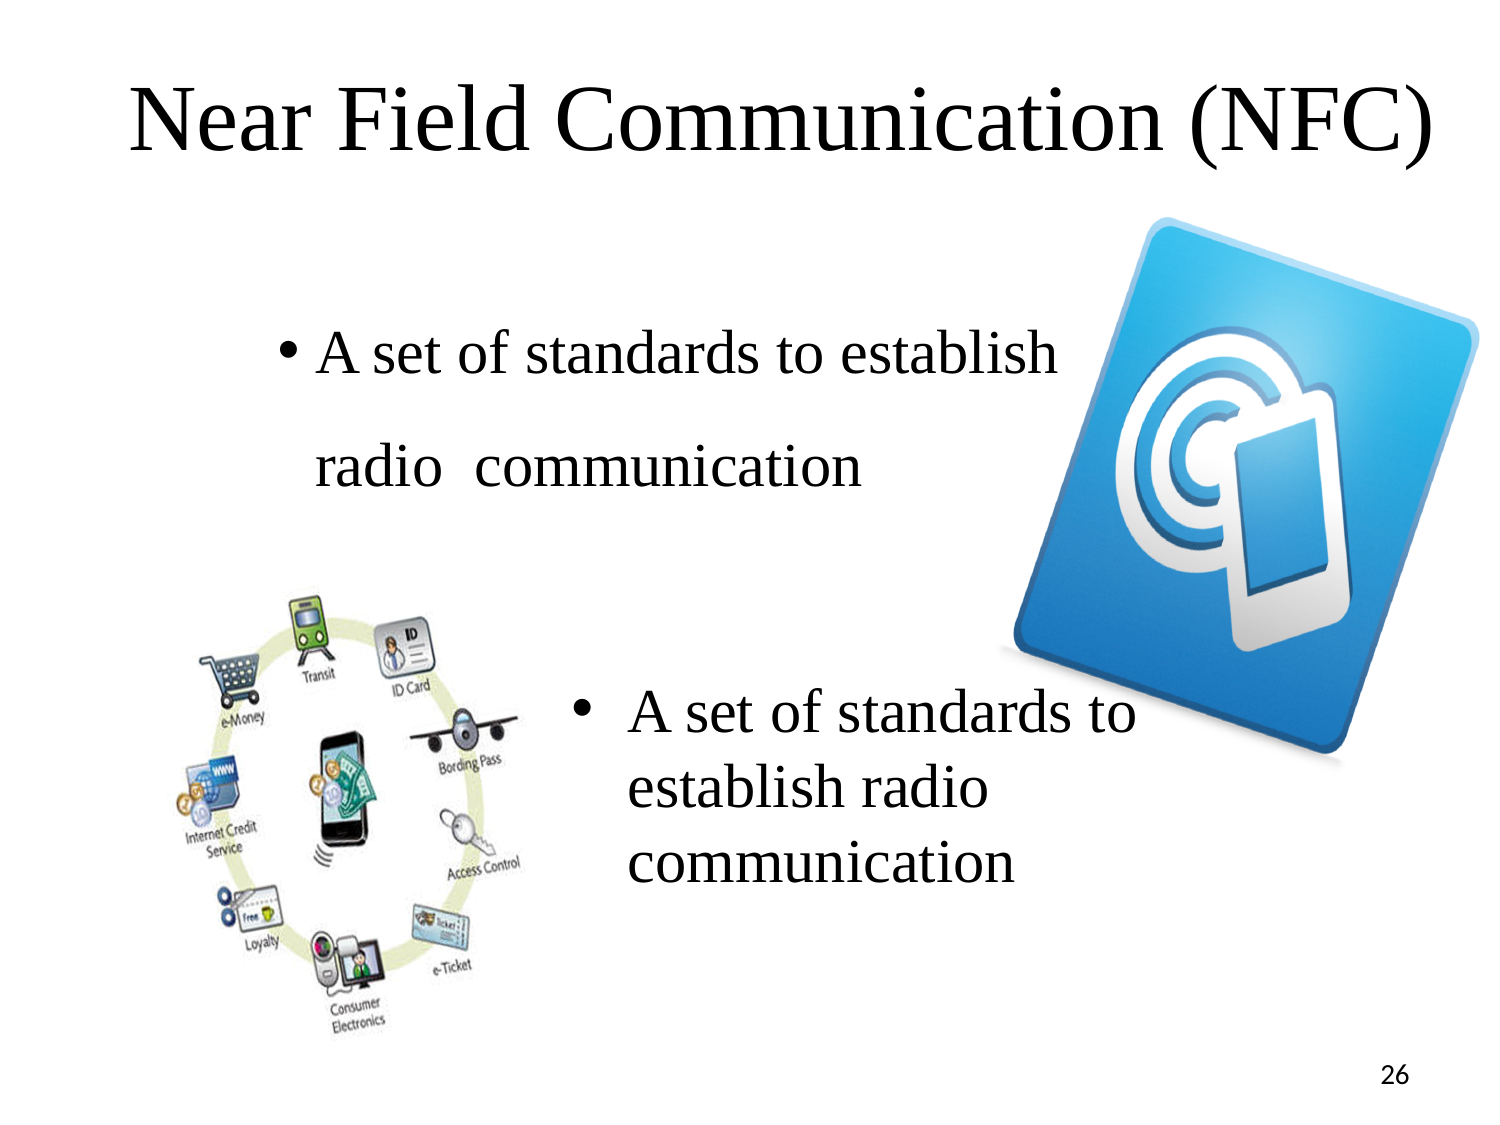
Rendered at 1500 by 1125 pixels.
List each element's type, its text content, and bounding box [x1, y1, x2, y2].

slide_number 26 [1074, 1042, 1425, 1103]
picture [987, 191, 1500, 784]
picture [126, 551, 581, 1075]
list A set of standards to establish radio communication [556, 662, 1292, 1026]
text_box A set of standards to establish radio communication [262, 266, 1051, 551]
title Near Field Communication (NFC) [103, 0, 1463, 225]
